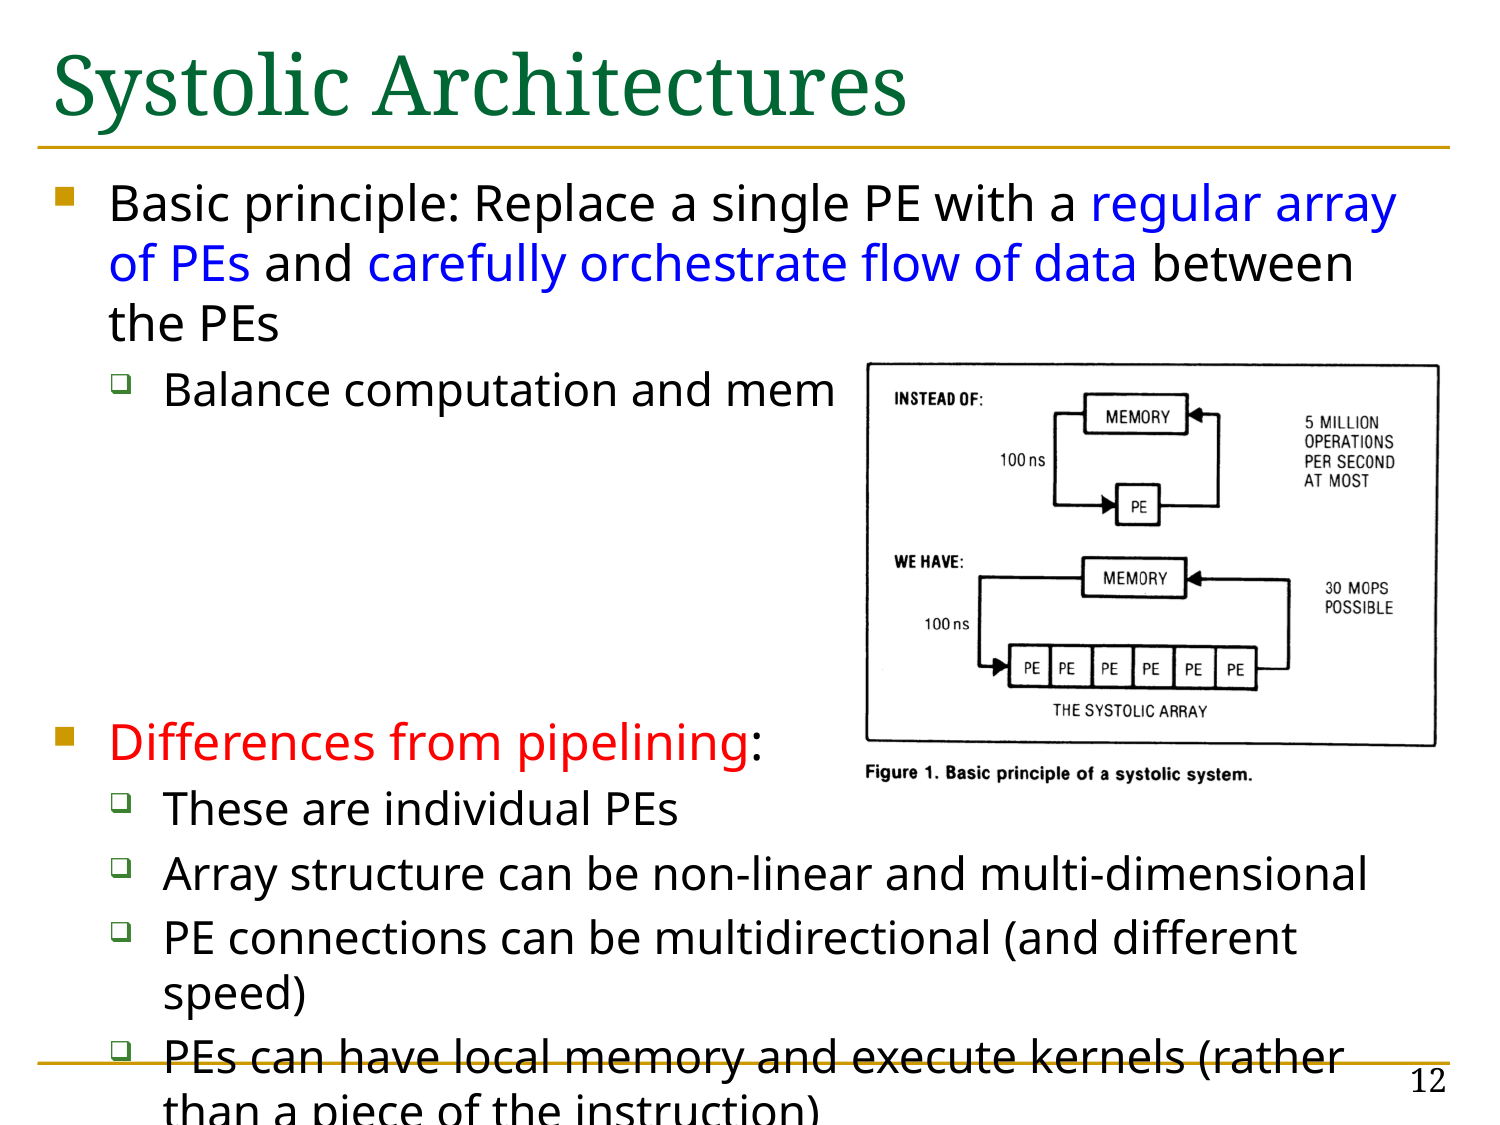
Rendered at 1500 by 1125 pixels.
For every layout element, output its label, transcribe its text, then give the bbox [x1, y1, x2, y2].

title Systolic Architectures [37, 24, 1450, 163]
picture [837, 349, 1445, 789]
list Basic principle: Replace a single PE with a regular array of PEs and carefully orchestrate flow of data between the PEs Balance computation and memory bandwidth Differences from pipelining: These are individual PEs Array structure can be non-linear and multi-dimensional PE connections can be multidirectional (and different speed) PEs can have local memory and execute kernels (rather than a piece of the instruction) [37, 163, 1450, 1016]
slide_number 12 [1111, 1036, 1462, 1112]
